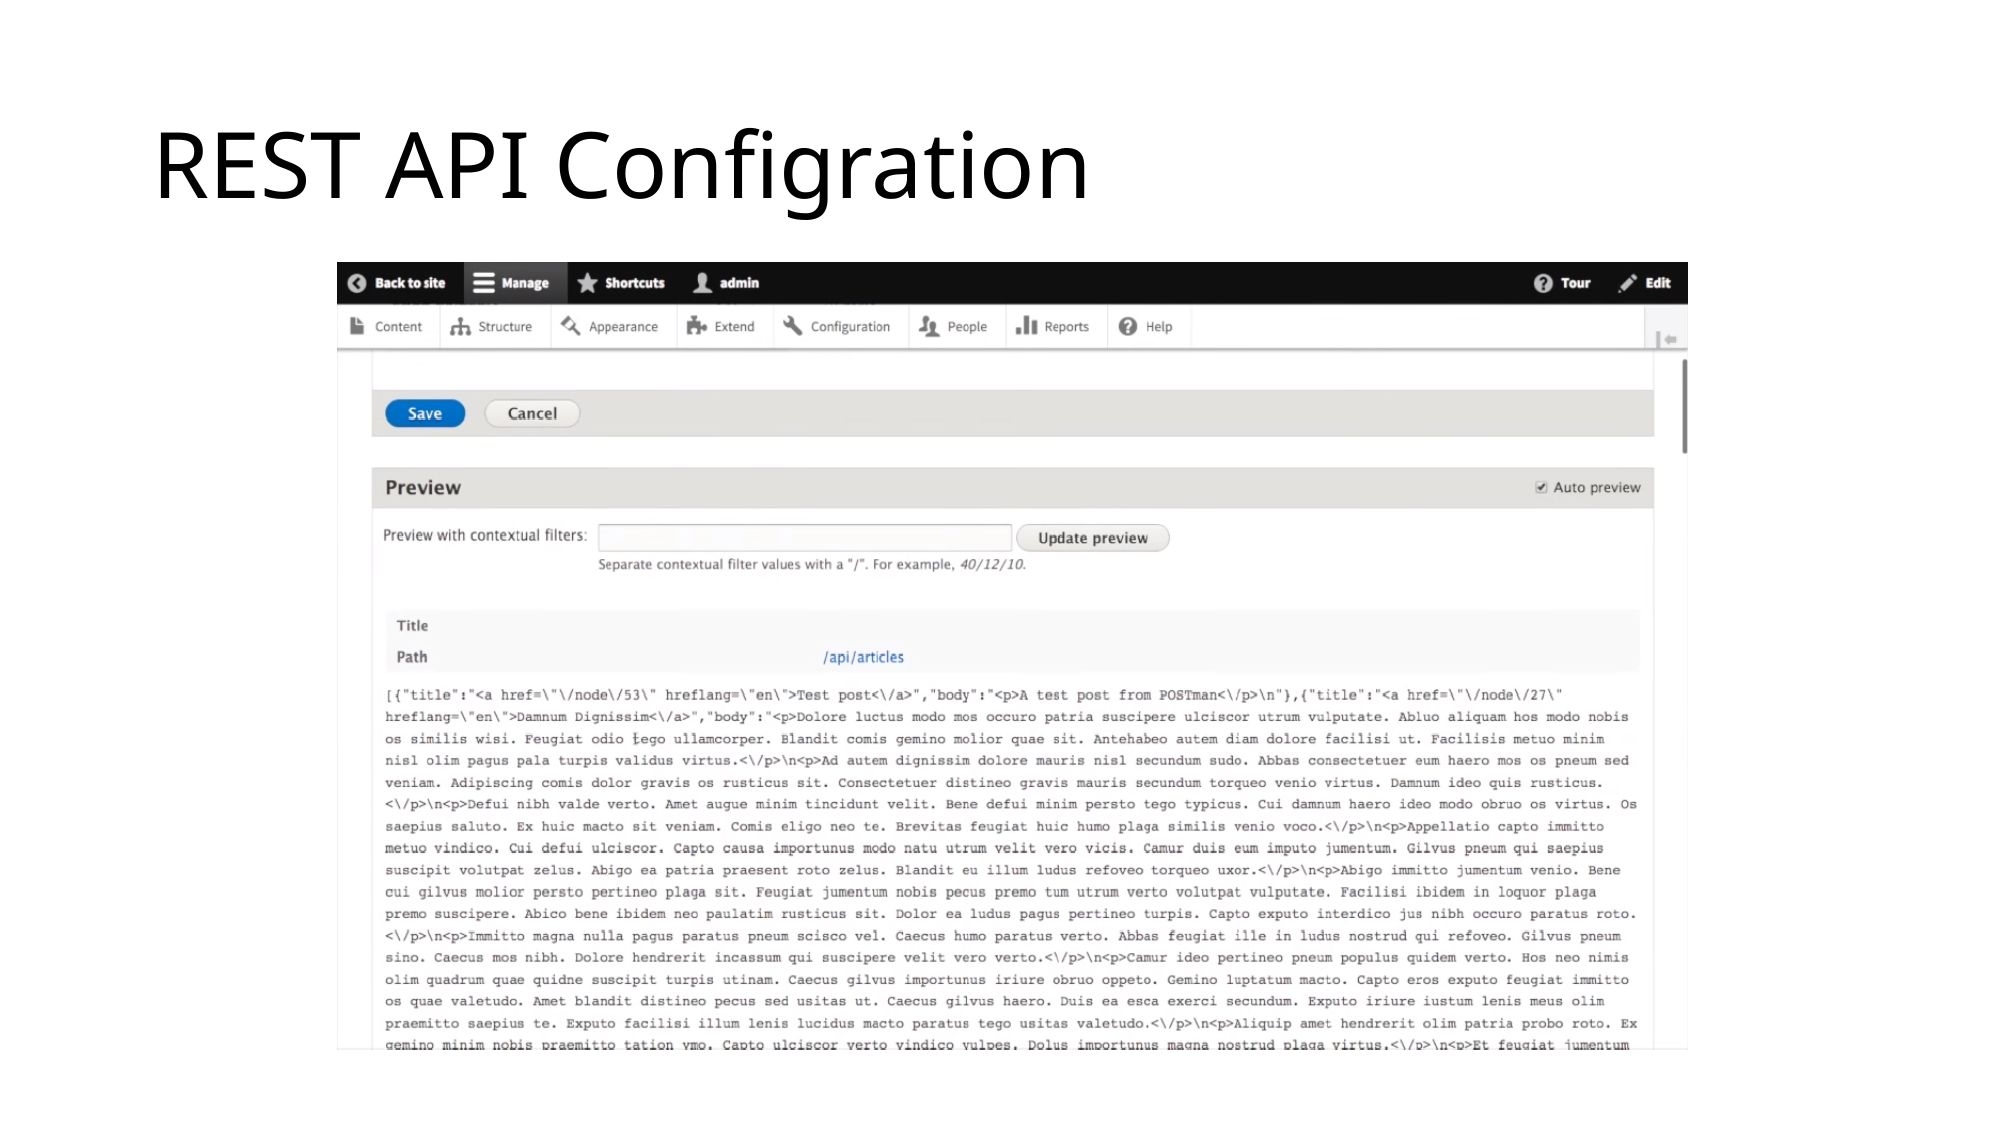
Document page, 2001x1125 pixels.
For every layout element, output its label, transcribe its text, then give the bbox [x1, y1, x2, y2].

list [337, 262, 1688, 1050]
title REST API Configration [137, 59, 1863, 278]
